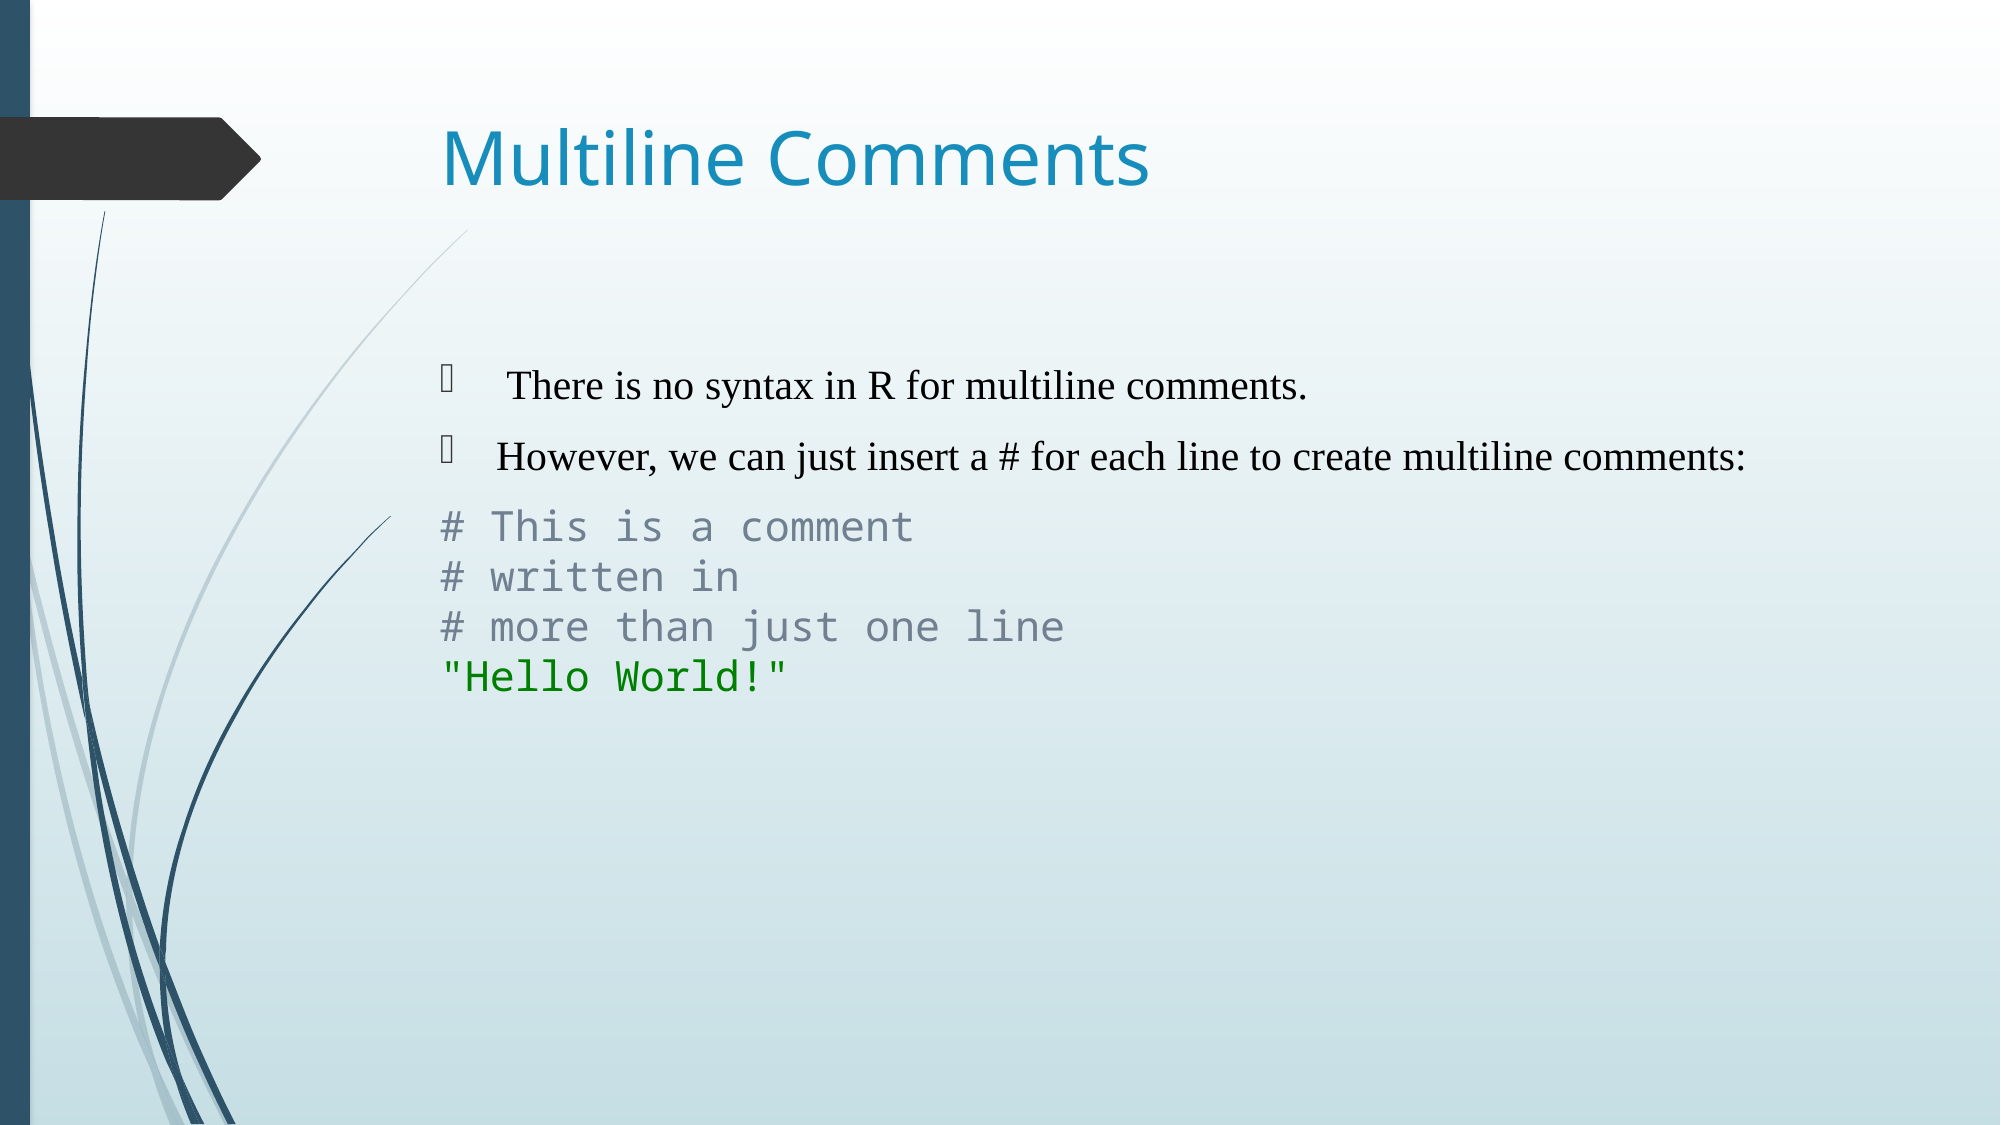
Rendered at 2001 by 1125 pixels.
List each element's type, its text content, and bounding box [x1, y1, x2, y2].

list There is no syntax in R for multiline comments. However, we can just insert a # for each line to create multiline comments: # This is a comment # written in # more than just one line "Hello World!" [424, 350, 1888, 970]
title Multiline Comments [425, 102, 1888, 313]
